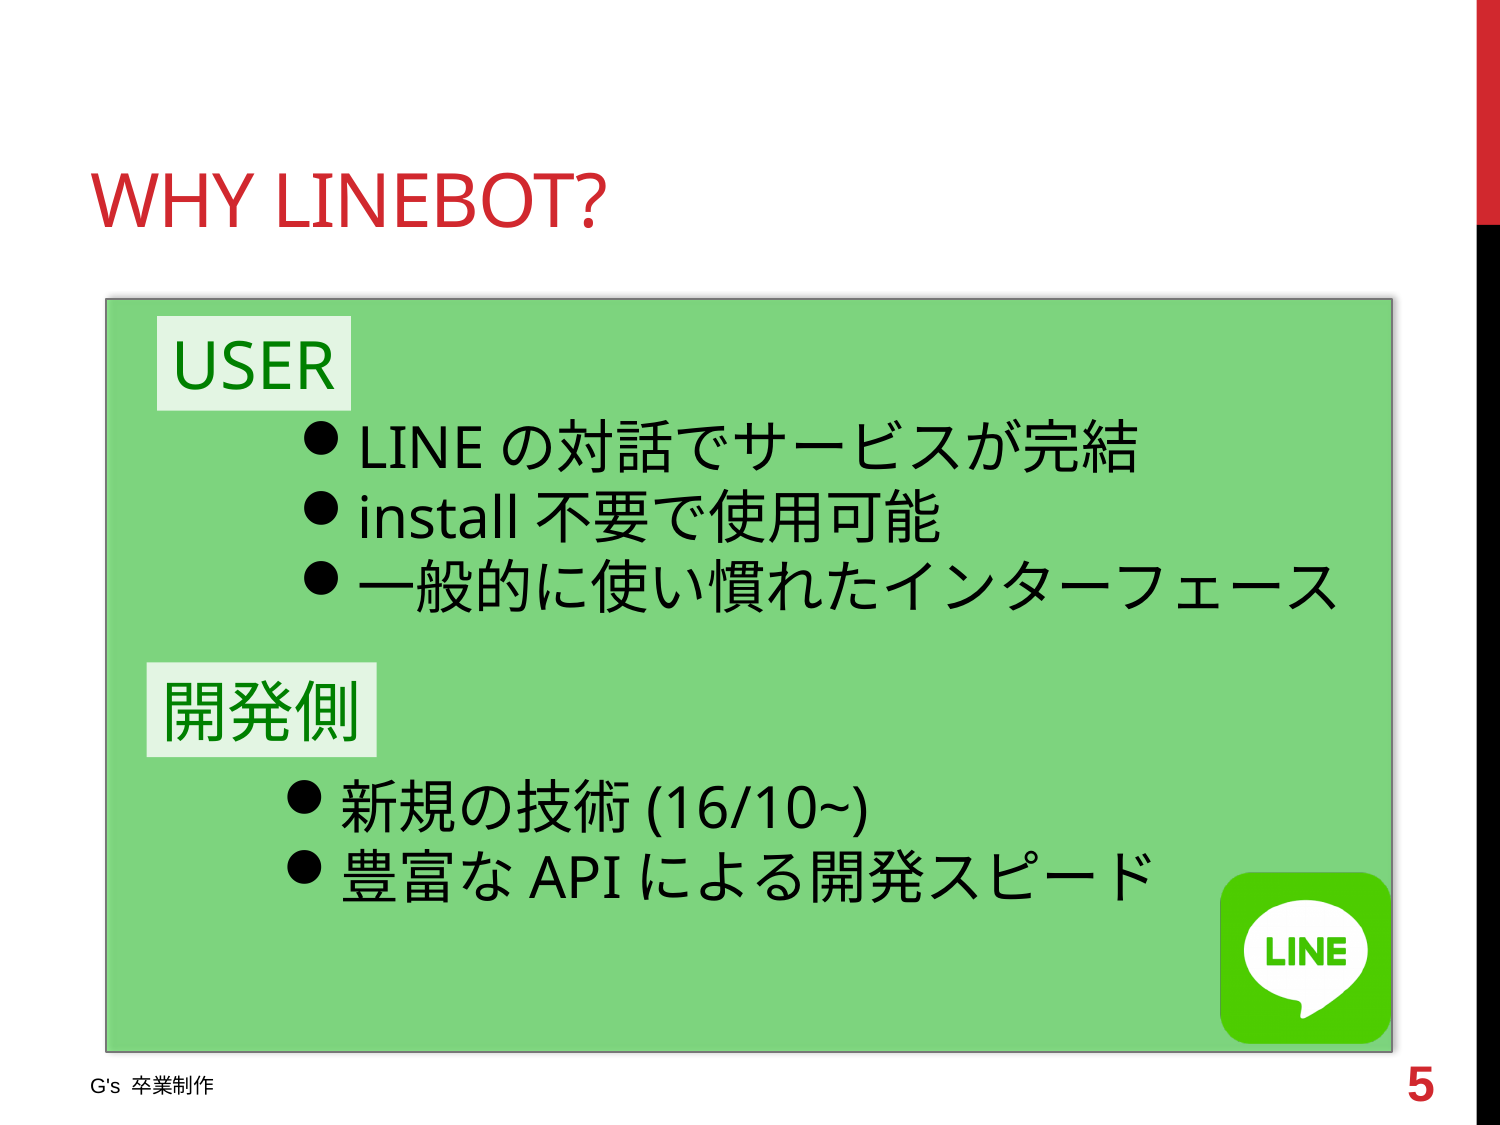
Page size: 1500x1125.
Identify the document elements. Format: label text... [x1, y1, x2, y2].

picture [1135, 844, 1477, 1073]
text_box 開発側 [146, 662, 377, 758]
title Why LineBot? [75, 25, 1025, 250]
footer G's 卒業制作 [75, 1065, 638, 1112]
text_box 新規の技術(16/10~) 豊富なAPIによる開発スピード [267, 762, 1174, 918]
text_box [105, 298, 1393, 1053]
slide_number 4 [1392, 1051, 1500, 1112]
text_box USER [157, 316, 351, 411]
text_box LINEの対話でサービスが完結 install不要で使用可能 一般的に使い慣れたインターフェース [284, 403, 1357, 628]
